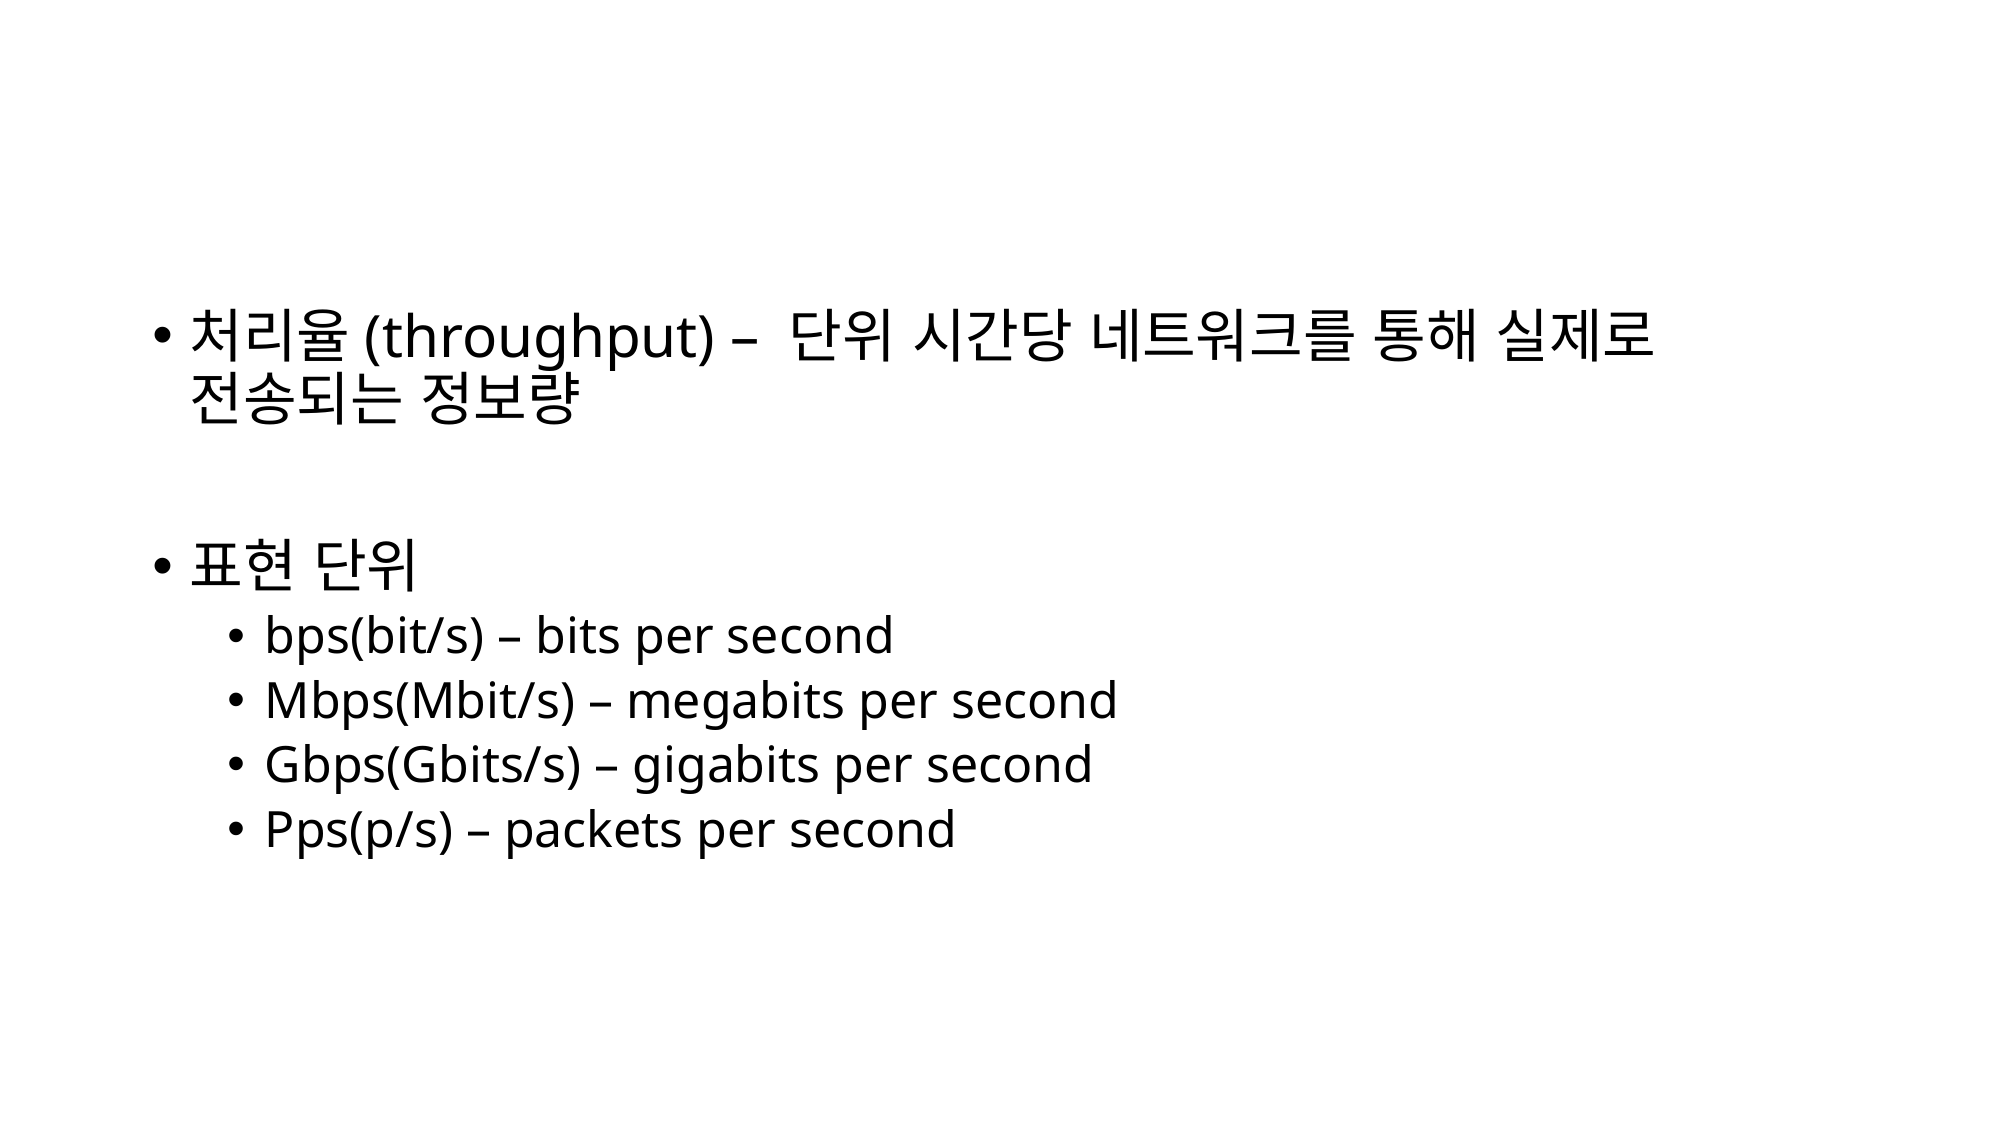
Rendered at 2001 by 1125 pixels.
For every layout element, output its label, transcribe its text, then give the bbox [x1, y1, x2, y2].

list 처리율(throughput) – 단위 시간당 네트워크를 통해 실제로 전송되는 정보량 표현 단위 bps(bit/s) – bits per second Mbps(Mbit/s) – megabits per second Gbps(Gbits/s) – gigabits per second Pps(p/s) – packets per second [137, 299, 1863, 1014]
